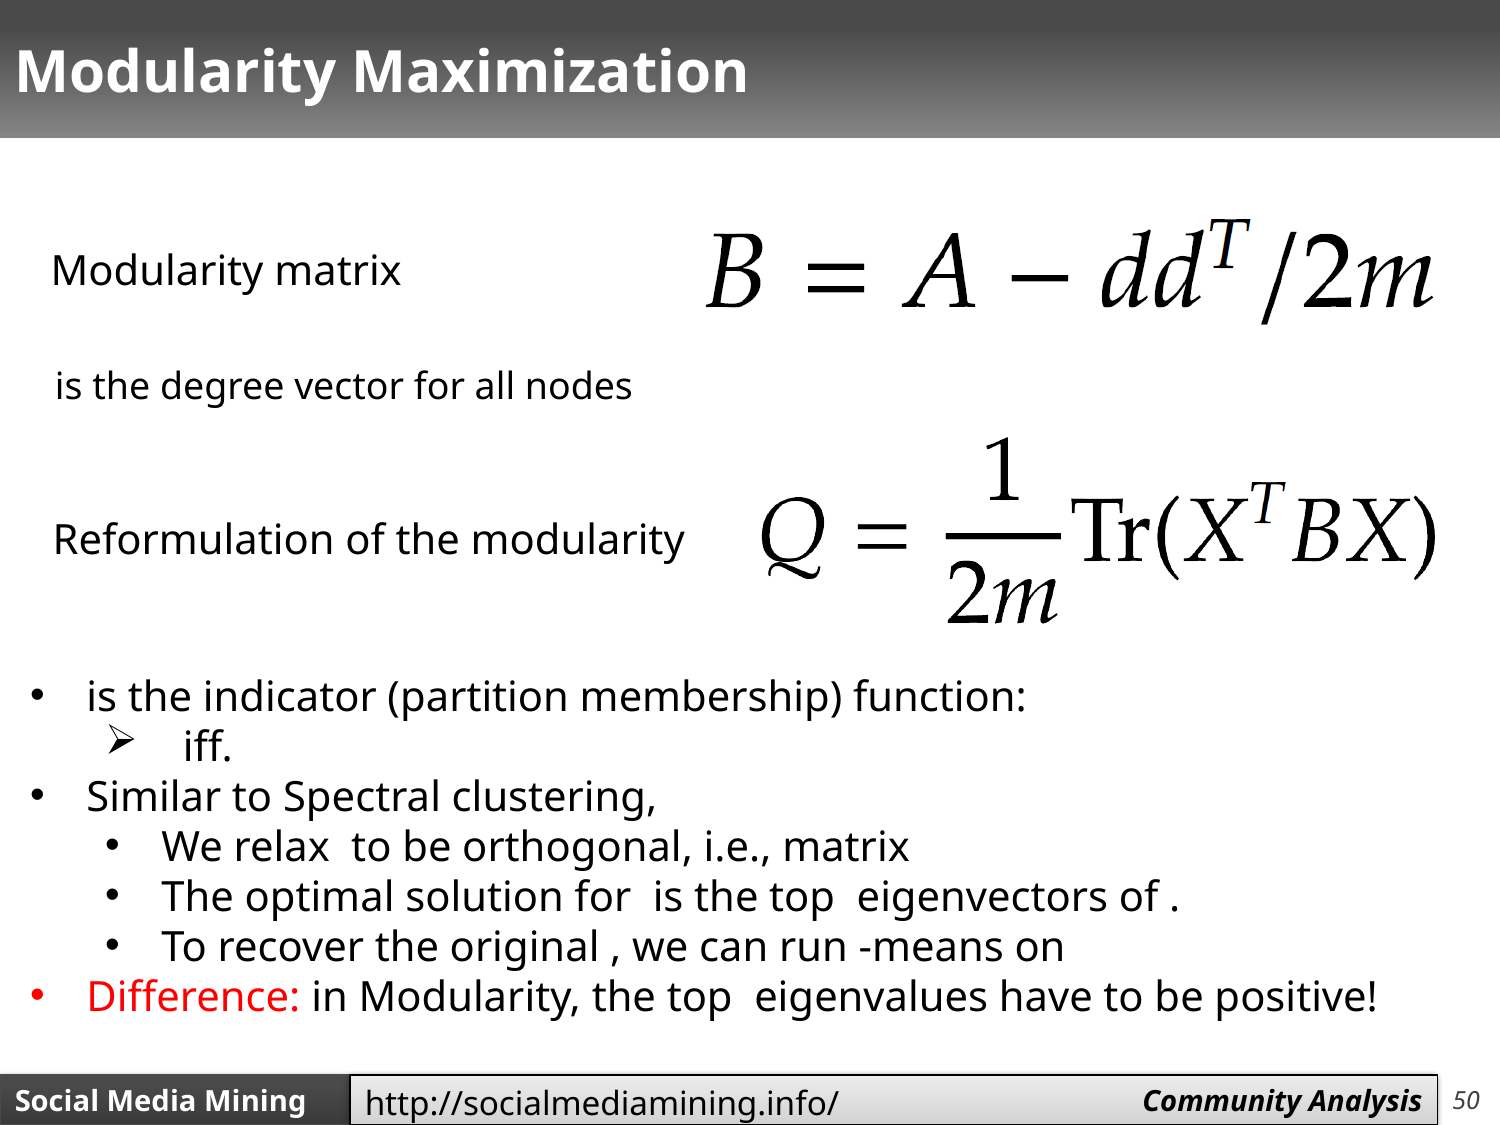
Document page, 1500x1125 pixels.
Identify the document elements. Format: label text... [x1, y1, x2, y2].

title Modularity Maximization [0, 0, 1500, 138]
picture [751, 435, 1438, 627]
picture [698, 208, 1438, 332]
text_box Modularity matrix [35, 236, 417, 302]
text_box Reformulation of the modularity [37, 505, 700, 571]
